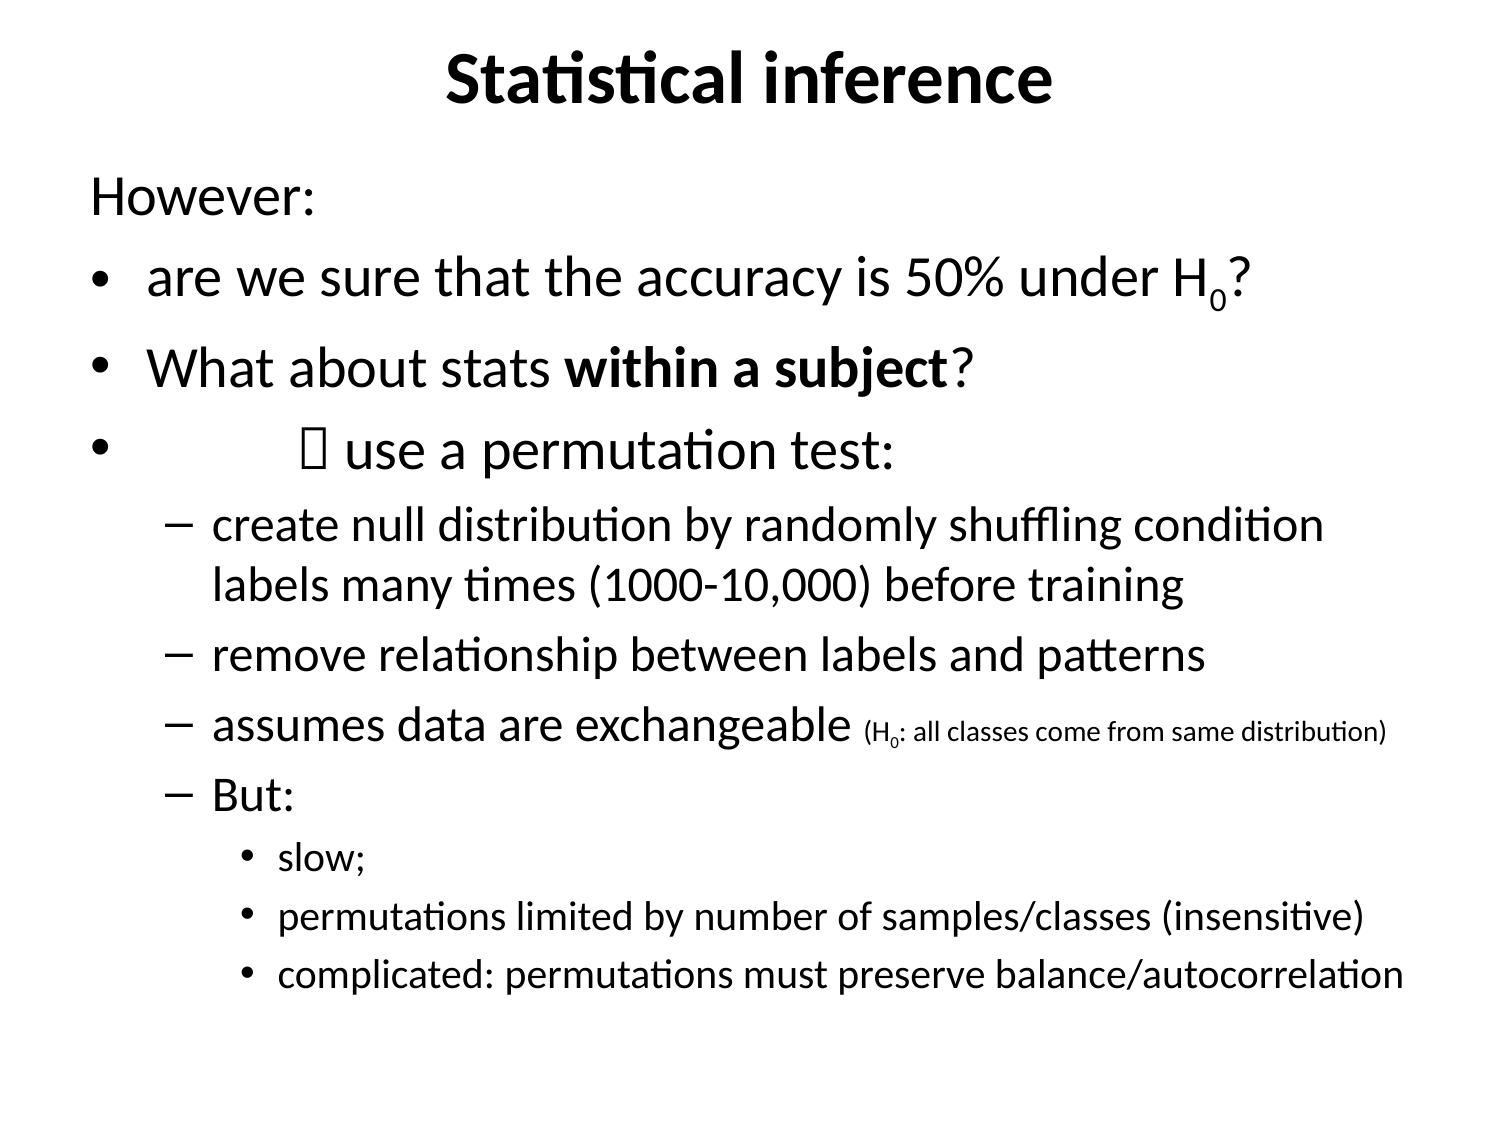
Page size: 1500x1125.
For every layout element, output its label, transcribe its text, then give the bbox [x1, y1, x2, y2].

list However: are we sure that the accuracy is 50% under H0? What about stats within a subject?  use a permutation test: create null distribution by randomly shuffling condition labels many times (1000-10,000) before training remove relationship between labels and patterns assumes data are exchangeable (H0: all classes come from same distribution) But: slow; permutations limited by number of samples/classes (insensitive) complicated: permutations must preserve balance/autocorrelation [75, 149, 1425, 1041]
title Statistical inference [75, 45, 1425, 102]
